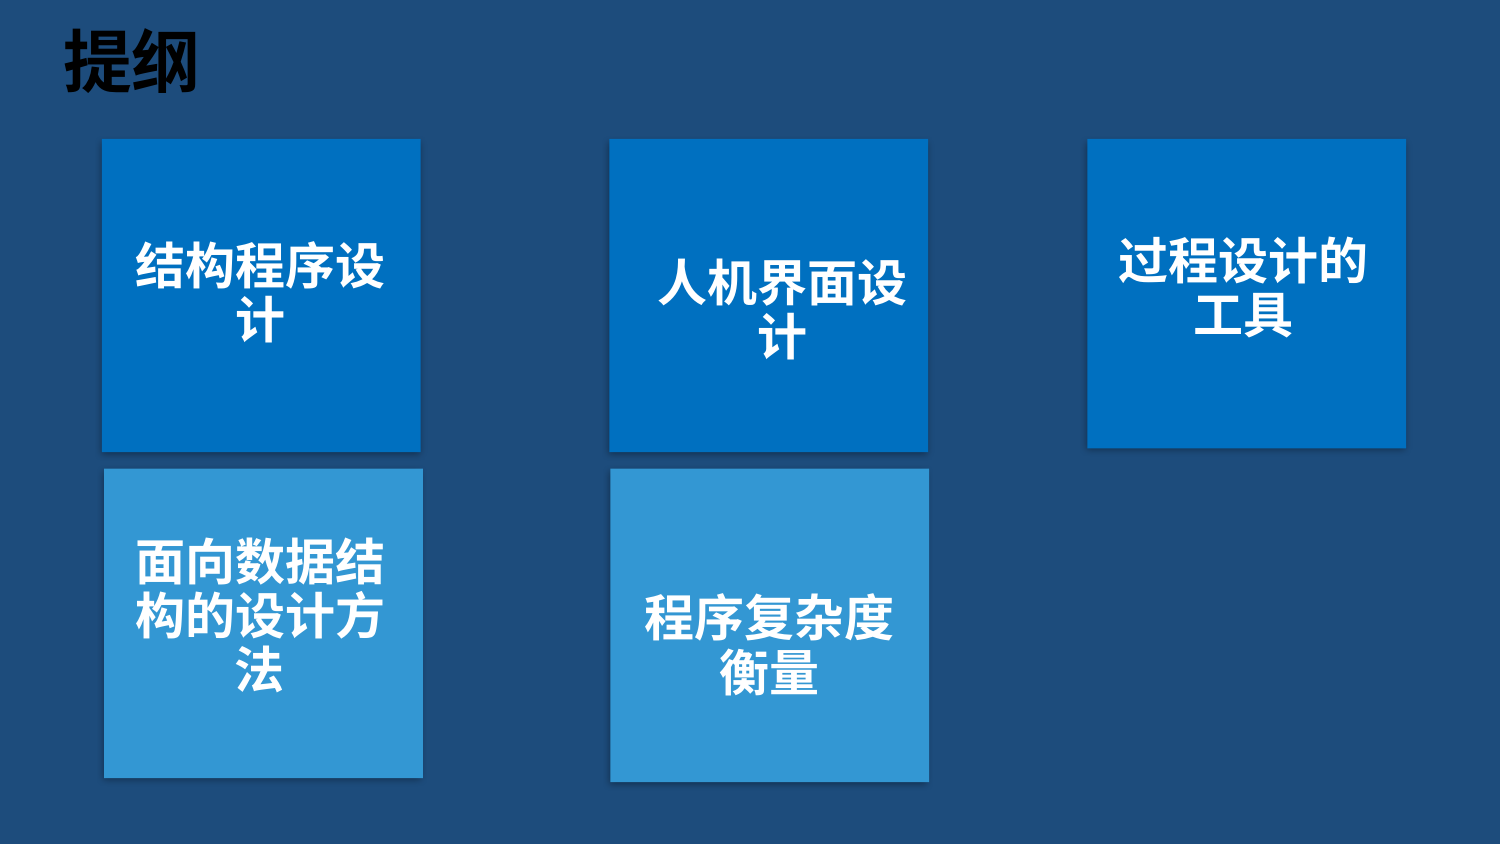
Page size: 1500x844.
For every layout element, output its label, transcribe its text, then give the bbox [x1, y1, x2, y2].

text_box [103, 468, 424, 779]
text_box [101, 138, 421, 453]
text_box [1087, 138, 1407, 449]
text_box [609, 138, 929, 453]
title 提纲 [63, 28, 1436, 104]
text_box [610, 468, 930, 783]
